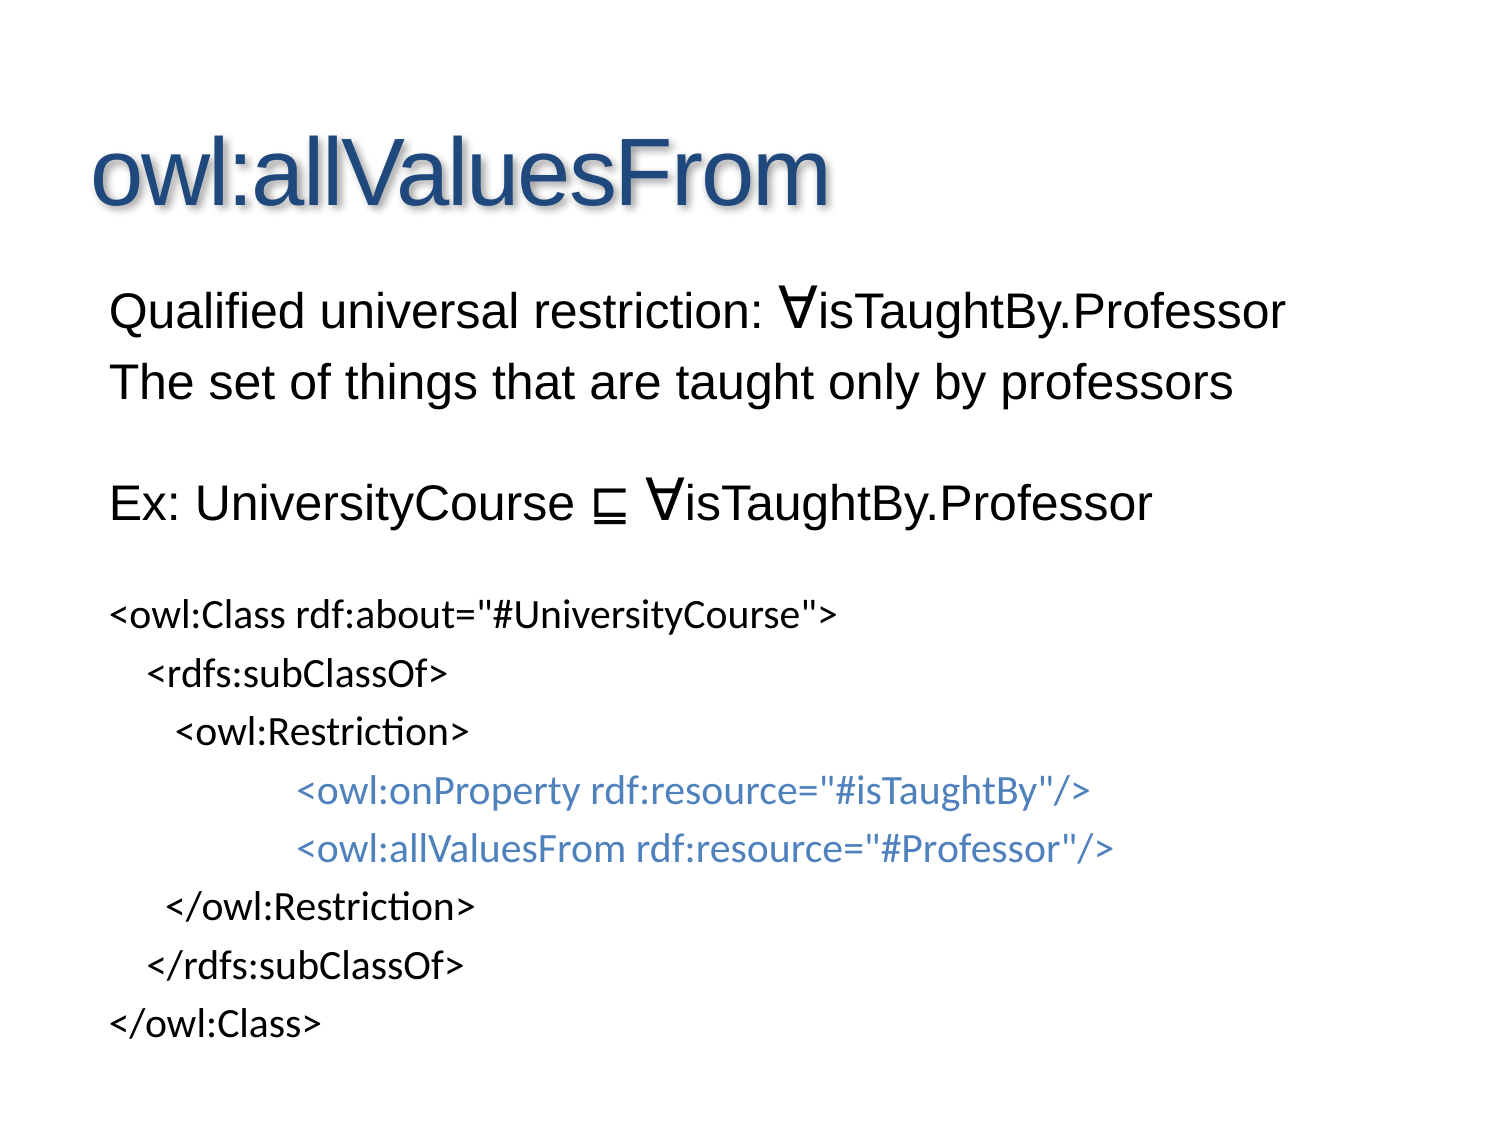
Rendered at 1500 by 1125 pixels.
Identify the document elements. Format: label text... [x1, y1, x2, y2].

list Qualified universal restriction: ∀isTaughtBy.Professor The set of things that are taught only by professors Ex: UniversityCourse ⊑ ∀isTaughtBy.Professor <owl:Class rdf:about="#UniversityCourse"> <rdfs:subClassOf> <owl:Restriction> <owl:onProperty rdf:resource="#isTaughtBy"/> <owl:allValuesFrom rdf:resource="#Professor"/> </owl:Restriction> </rdfs:subClassOf> </owl:Class> [74, 262, 1426, 1051]
title owl:allValuesFrom [75, 45, 1427, 233]
